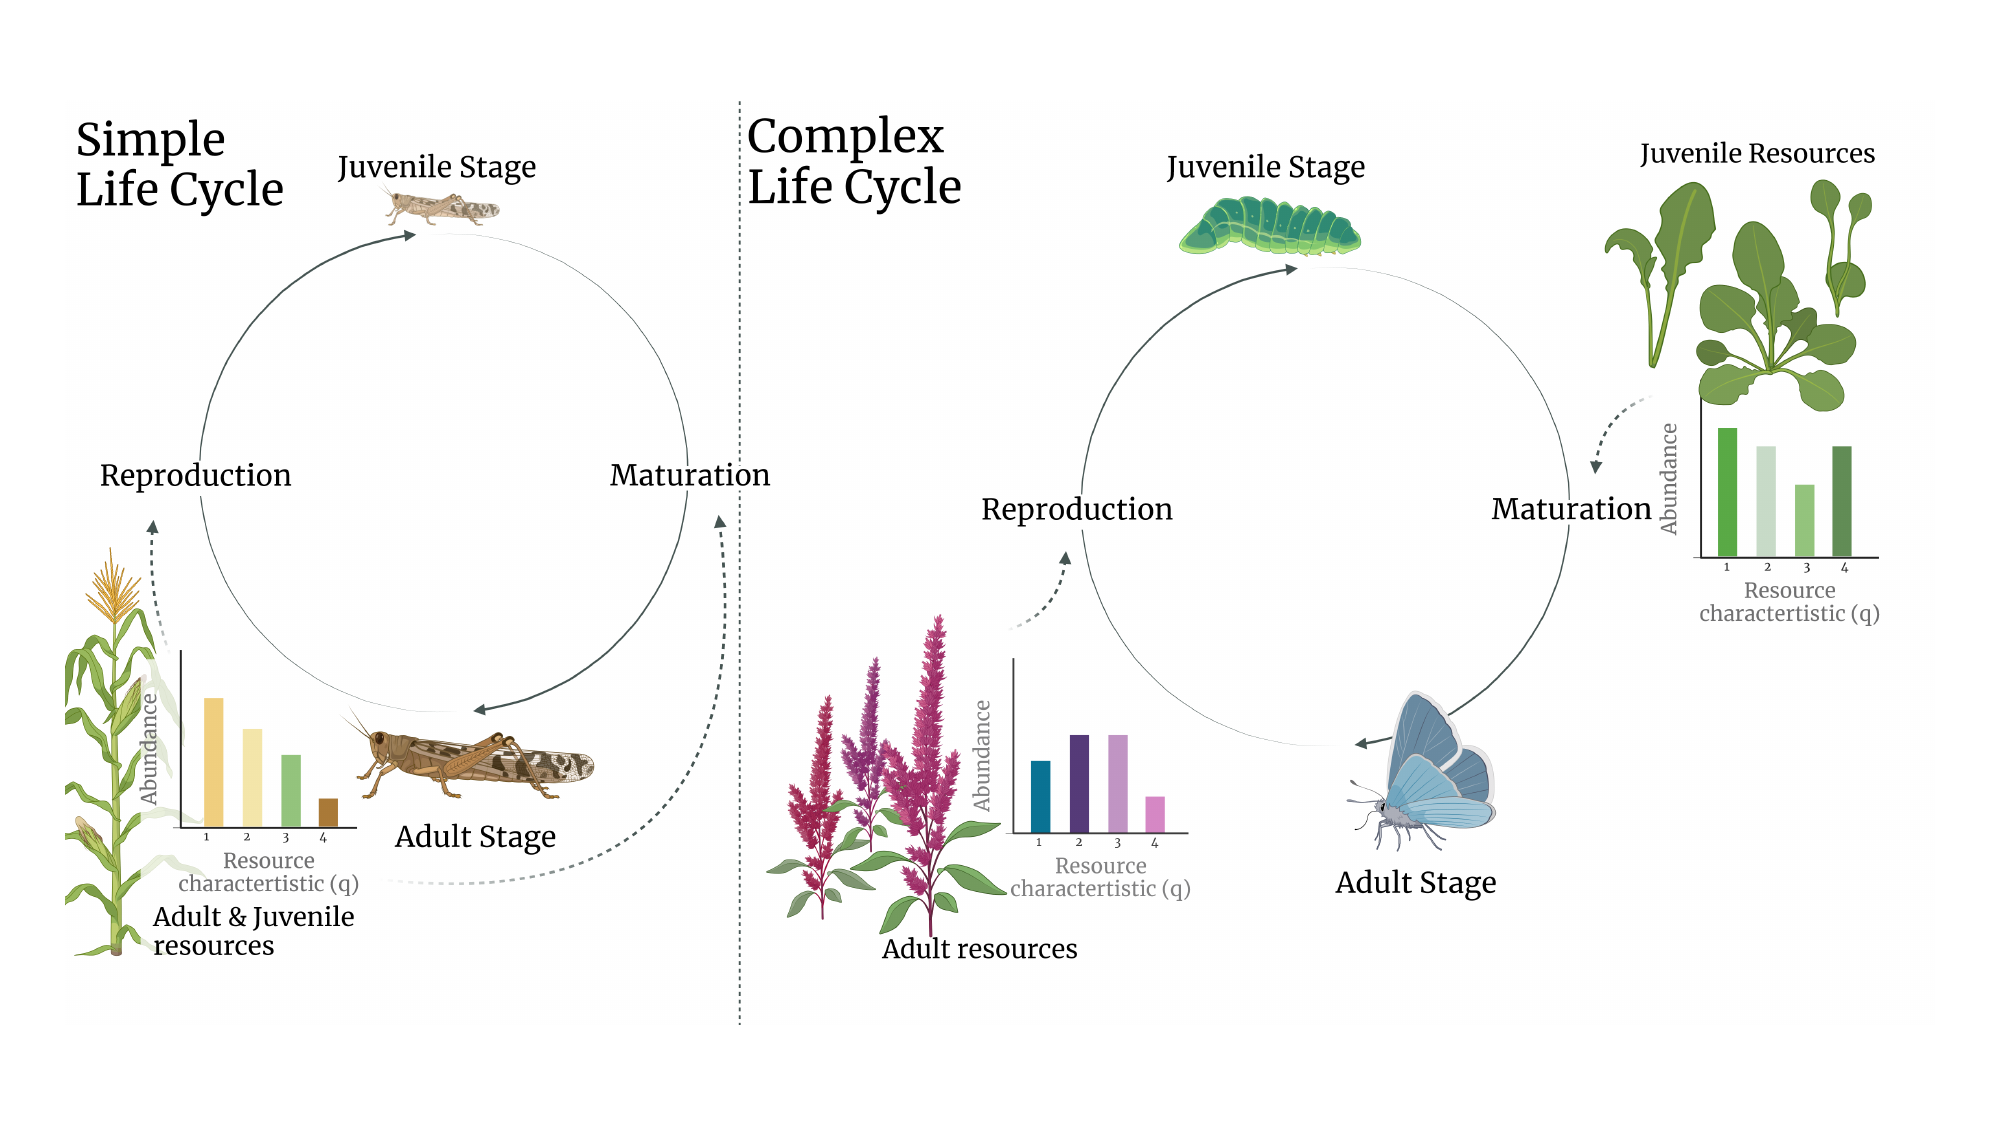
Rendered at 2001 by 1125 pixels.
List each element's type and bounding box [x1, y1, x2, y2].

list [65, 100, 1935, 1025]
